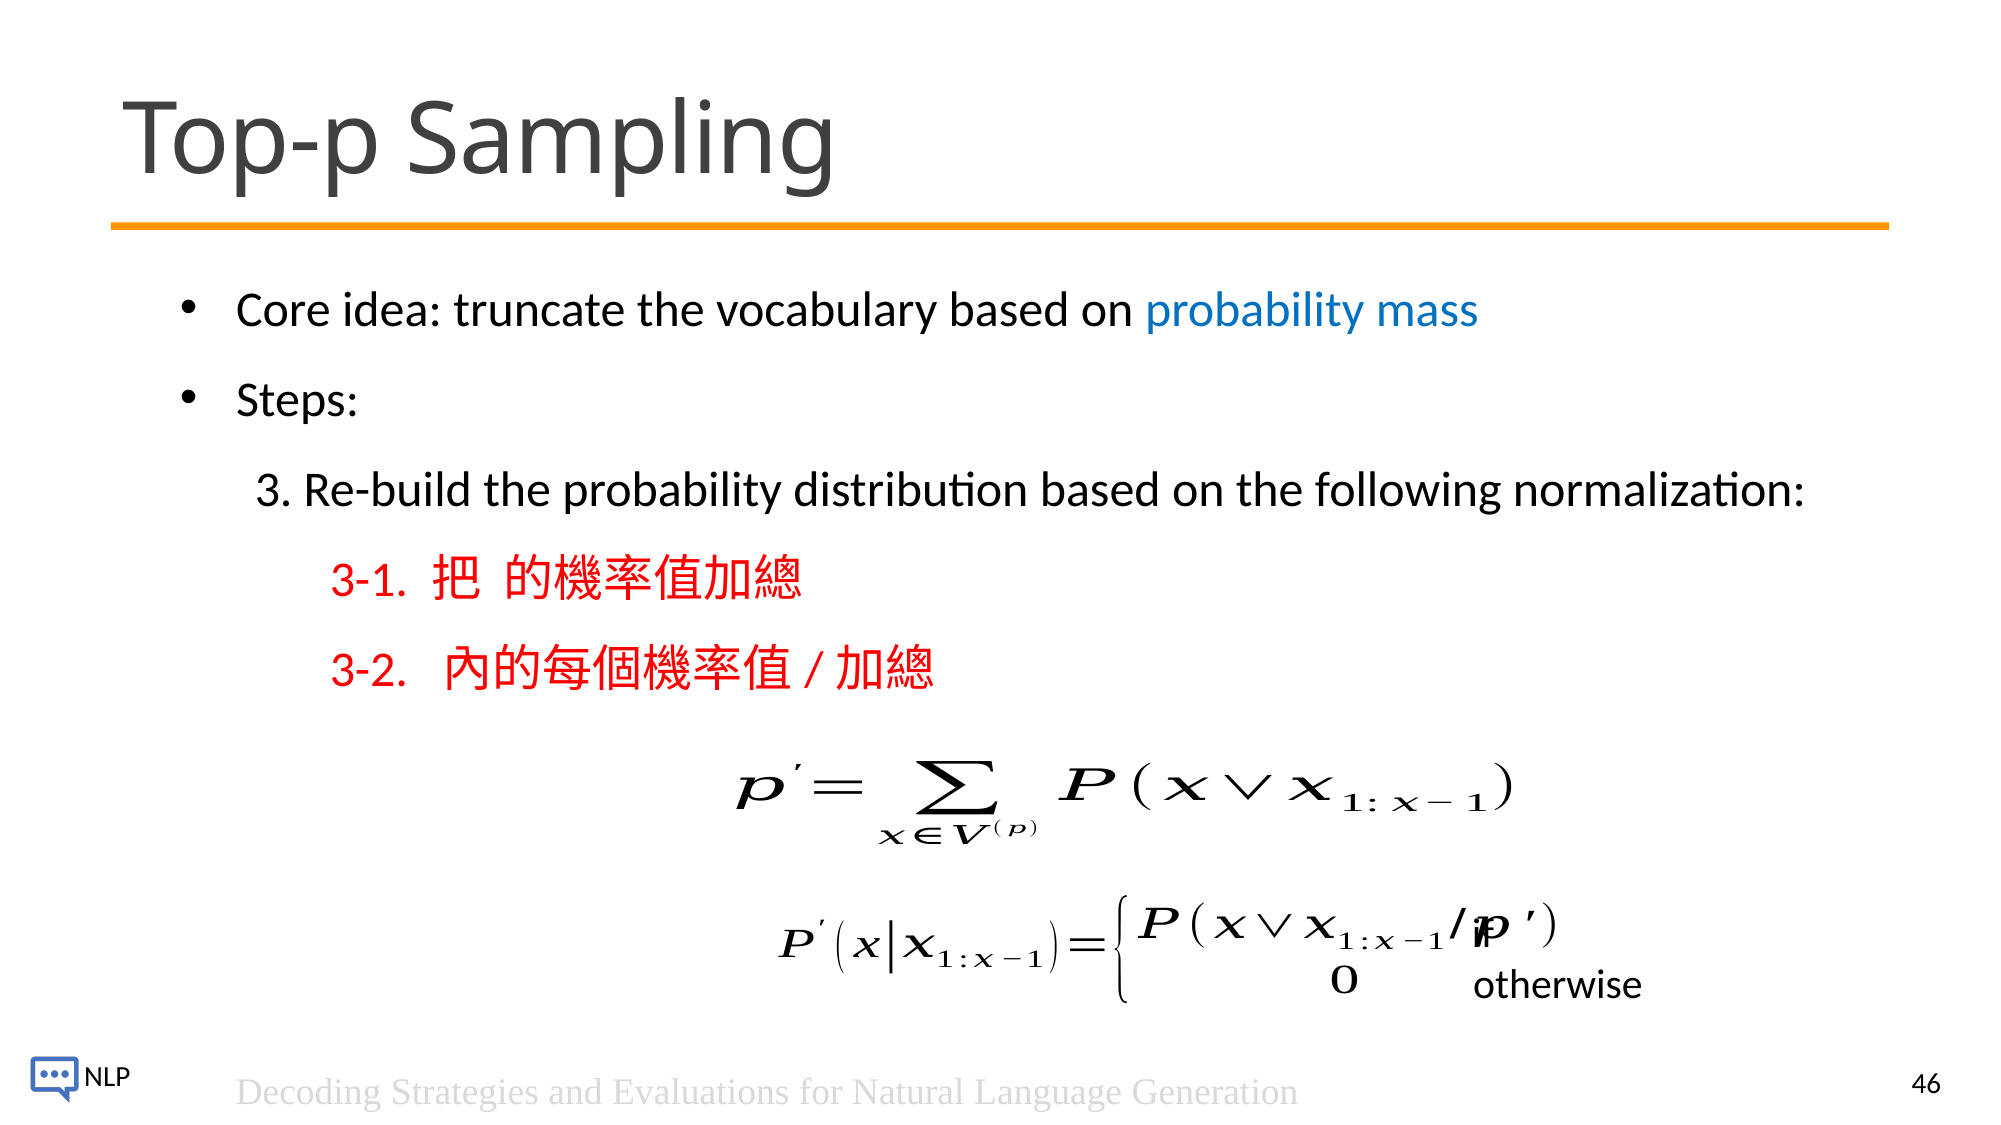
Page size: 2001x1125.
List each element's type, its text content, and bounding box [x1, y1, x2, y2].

title Top-p Sampling [107, 58, 1899, 228]
slide_number 46 [1740, 1052, 1957, 1113]
picture [23, 1047, 86, 1110]
text_box otherwise [1458, 949, 1821, 1014]
text_box Decoding Strategies and Evaluations for Natural Language Generation [220, 1059, 1349, 1120]
